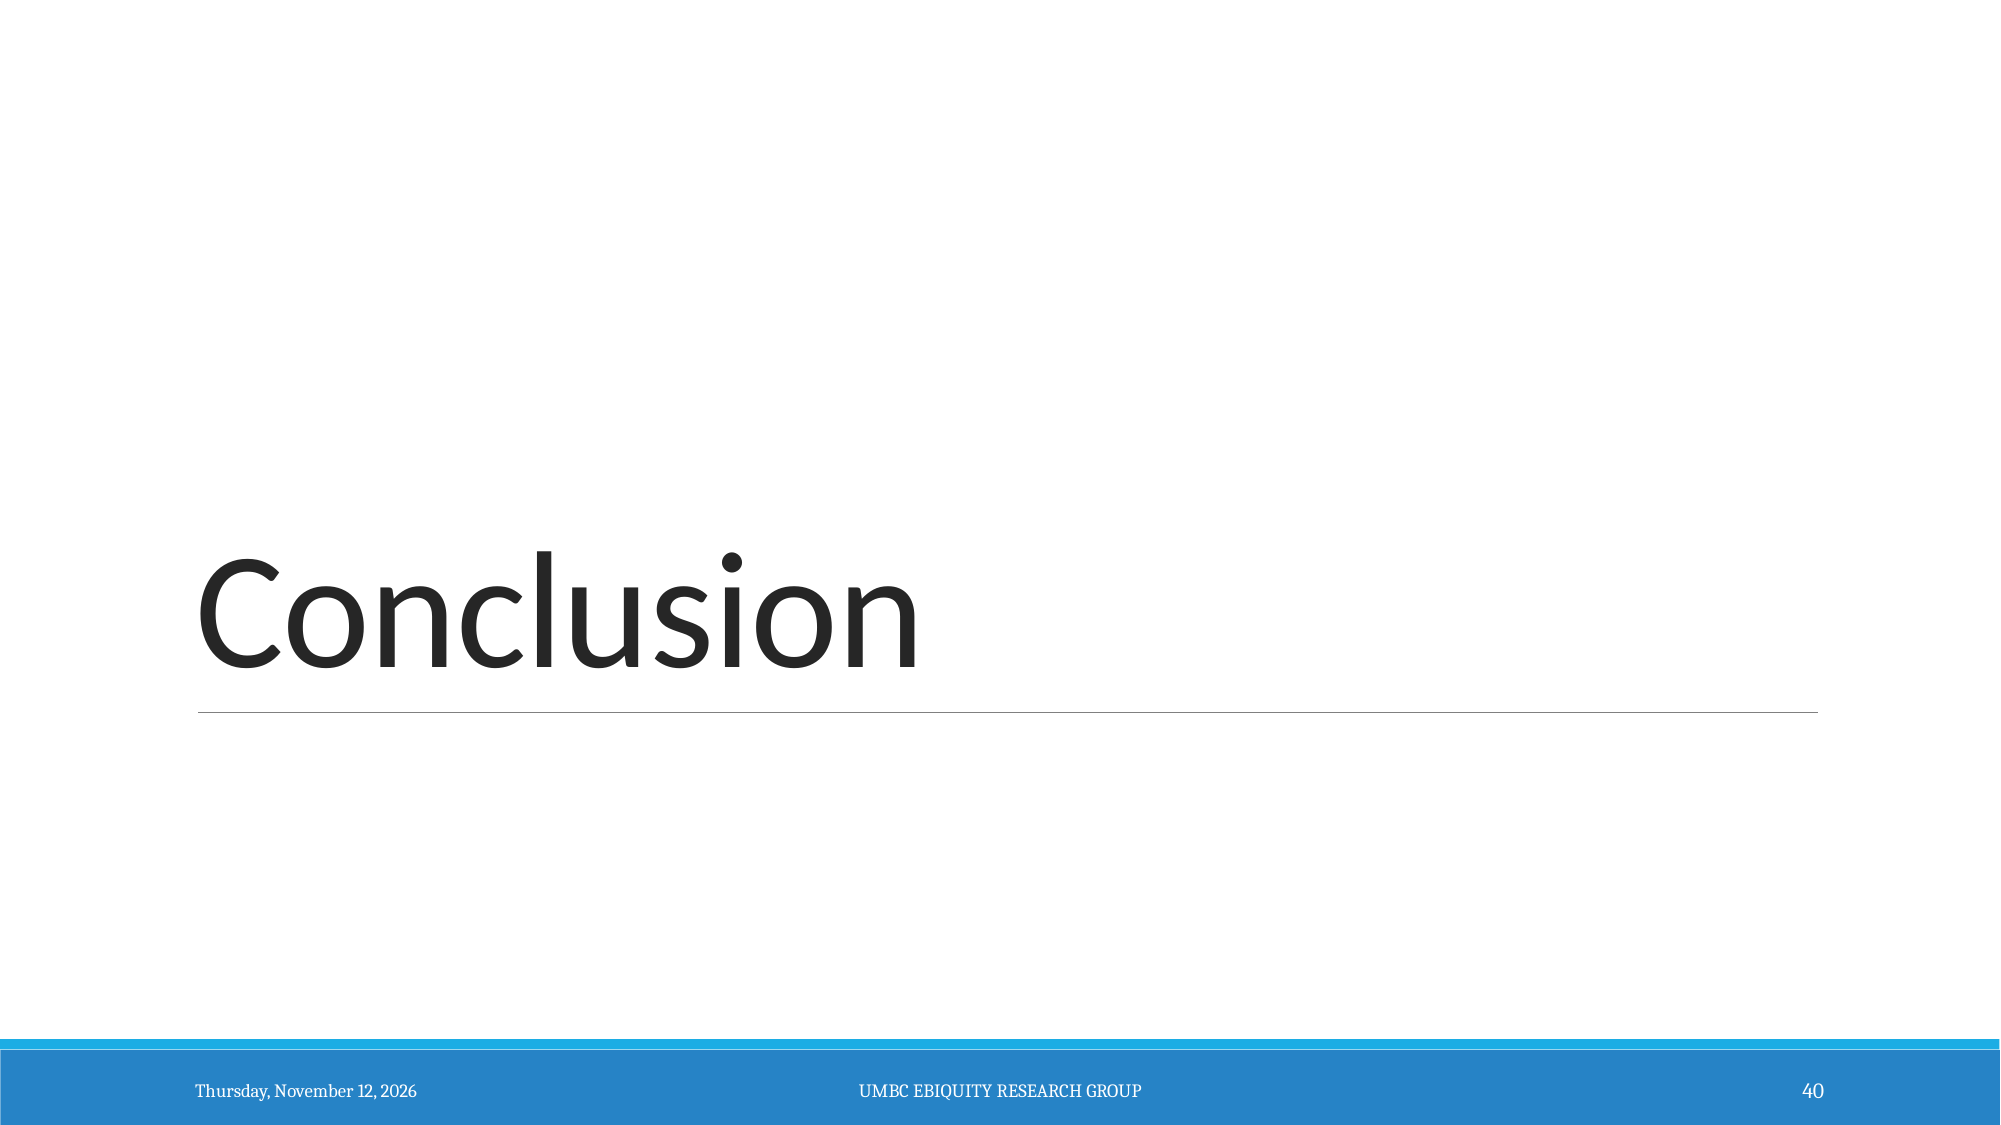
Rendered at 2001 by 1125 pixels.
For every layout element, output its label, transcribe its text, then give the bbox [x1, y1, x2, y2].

slide_number 40 [1624, 1059, 1840, 1120]
footer UMBC Ebiquity Research Group [604, 1059, 1396, 1120]
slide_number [180, 1059, 586, 1120]
title Conclusion [180, 124, 1830, 710]
